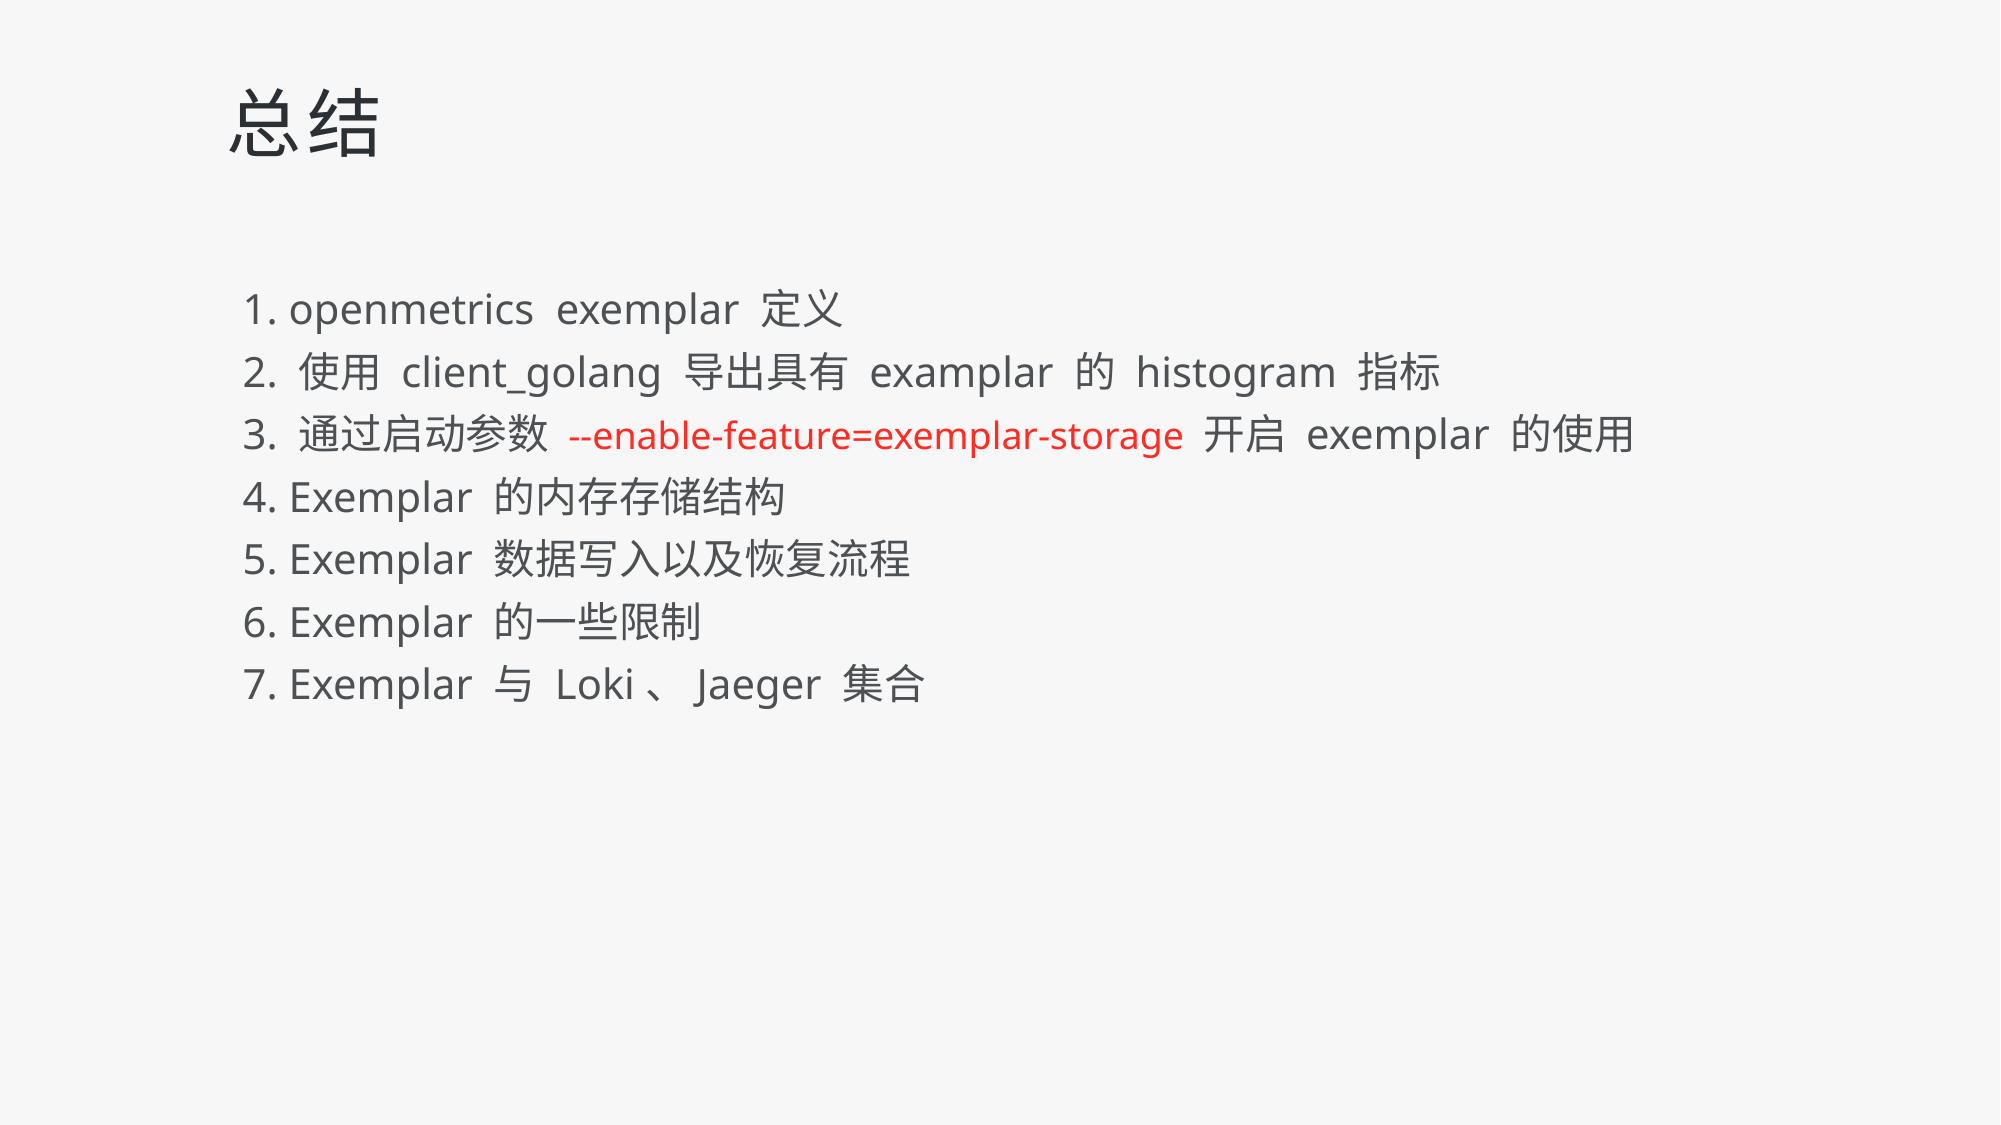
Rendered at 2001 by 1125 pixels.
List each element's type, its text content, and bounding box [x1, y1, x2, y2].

title 总结 [211, 70, 851, 175]
text_box 1. openmetrics exemplar 定义 2. 使用 client_golang 导出具有 examplar 的 histogram 指标 3. 通过启动参数 --enable-feature=exemplar-storage 开启 exemplar 的使用 4. Exemplar 的内存存储结构 5. Exemplar 数据写入以及恢复流程 6. Exemplar 的一些限制 7. Exemplar 与 Loki、Jaeger 集合 [227, 262, 1785, 716]
